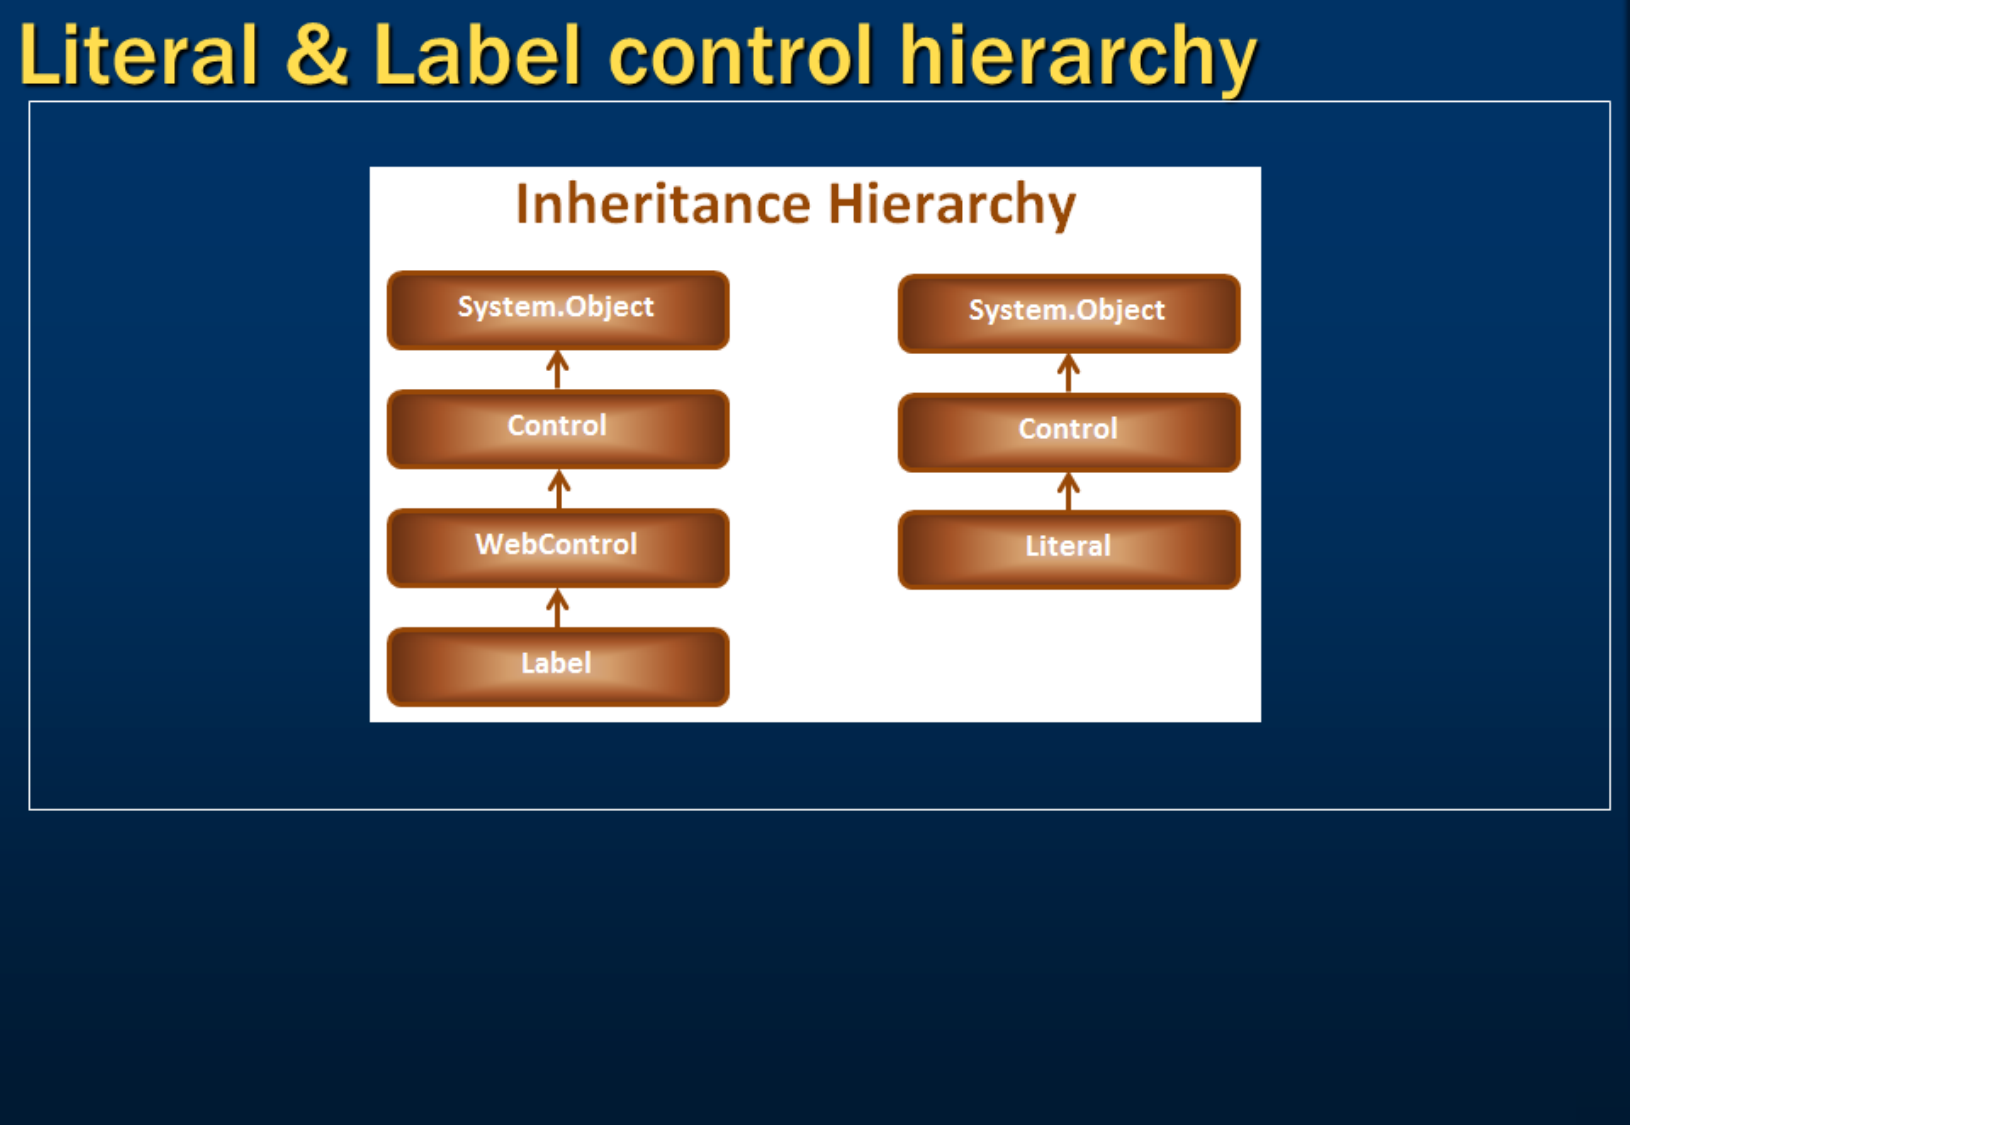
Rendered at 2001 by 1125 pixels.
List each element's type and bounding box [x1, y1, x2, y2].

list [0, 0, 1630, 1125]
